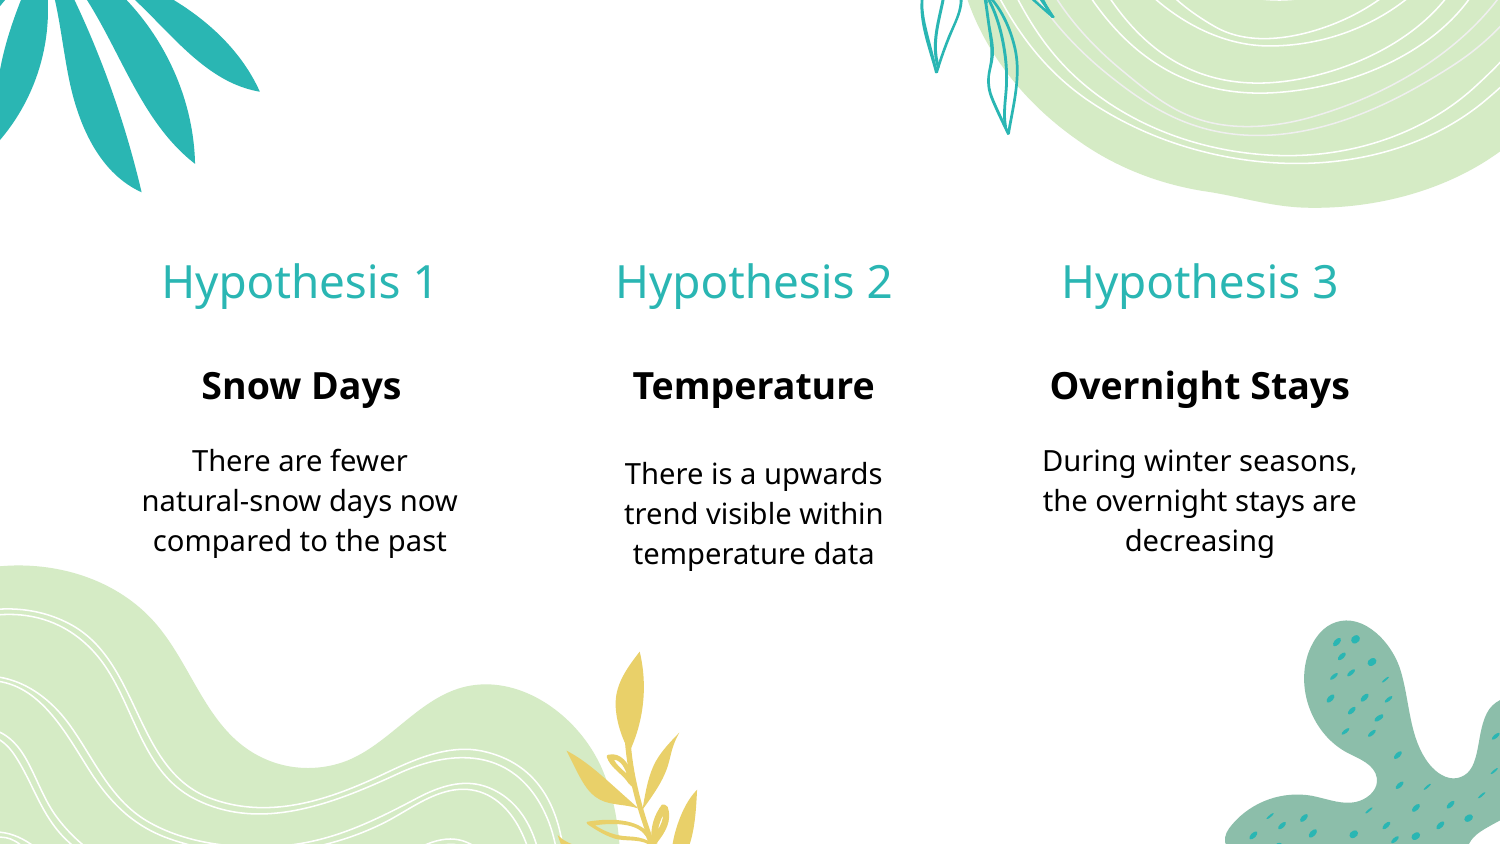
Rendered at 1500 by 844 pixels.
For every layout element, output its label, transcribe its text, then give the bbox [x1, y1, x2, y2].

subtitle During winter seasons, the overnight stays are decreasing [1025, 422, 1375, 623]
title Temperature [571, 353, 937, 416]
title Hypothesis 2 [571, 199, 937, 353]
subtitle There are fewer natural-snow days now compared to the past [125, 422, 475, 623]
title Overnight Stays [1017, 353, 1383, 416]
title Snow Days [118, 353, 485, 416]
subtitle There is a upwards trend visible within temperature data [579, 434, 929, 623]
title Hypothesis 1 [117, 199, 483, 362]
title Hypothesis 3 [1017, 199, 1383, 353]
